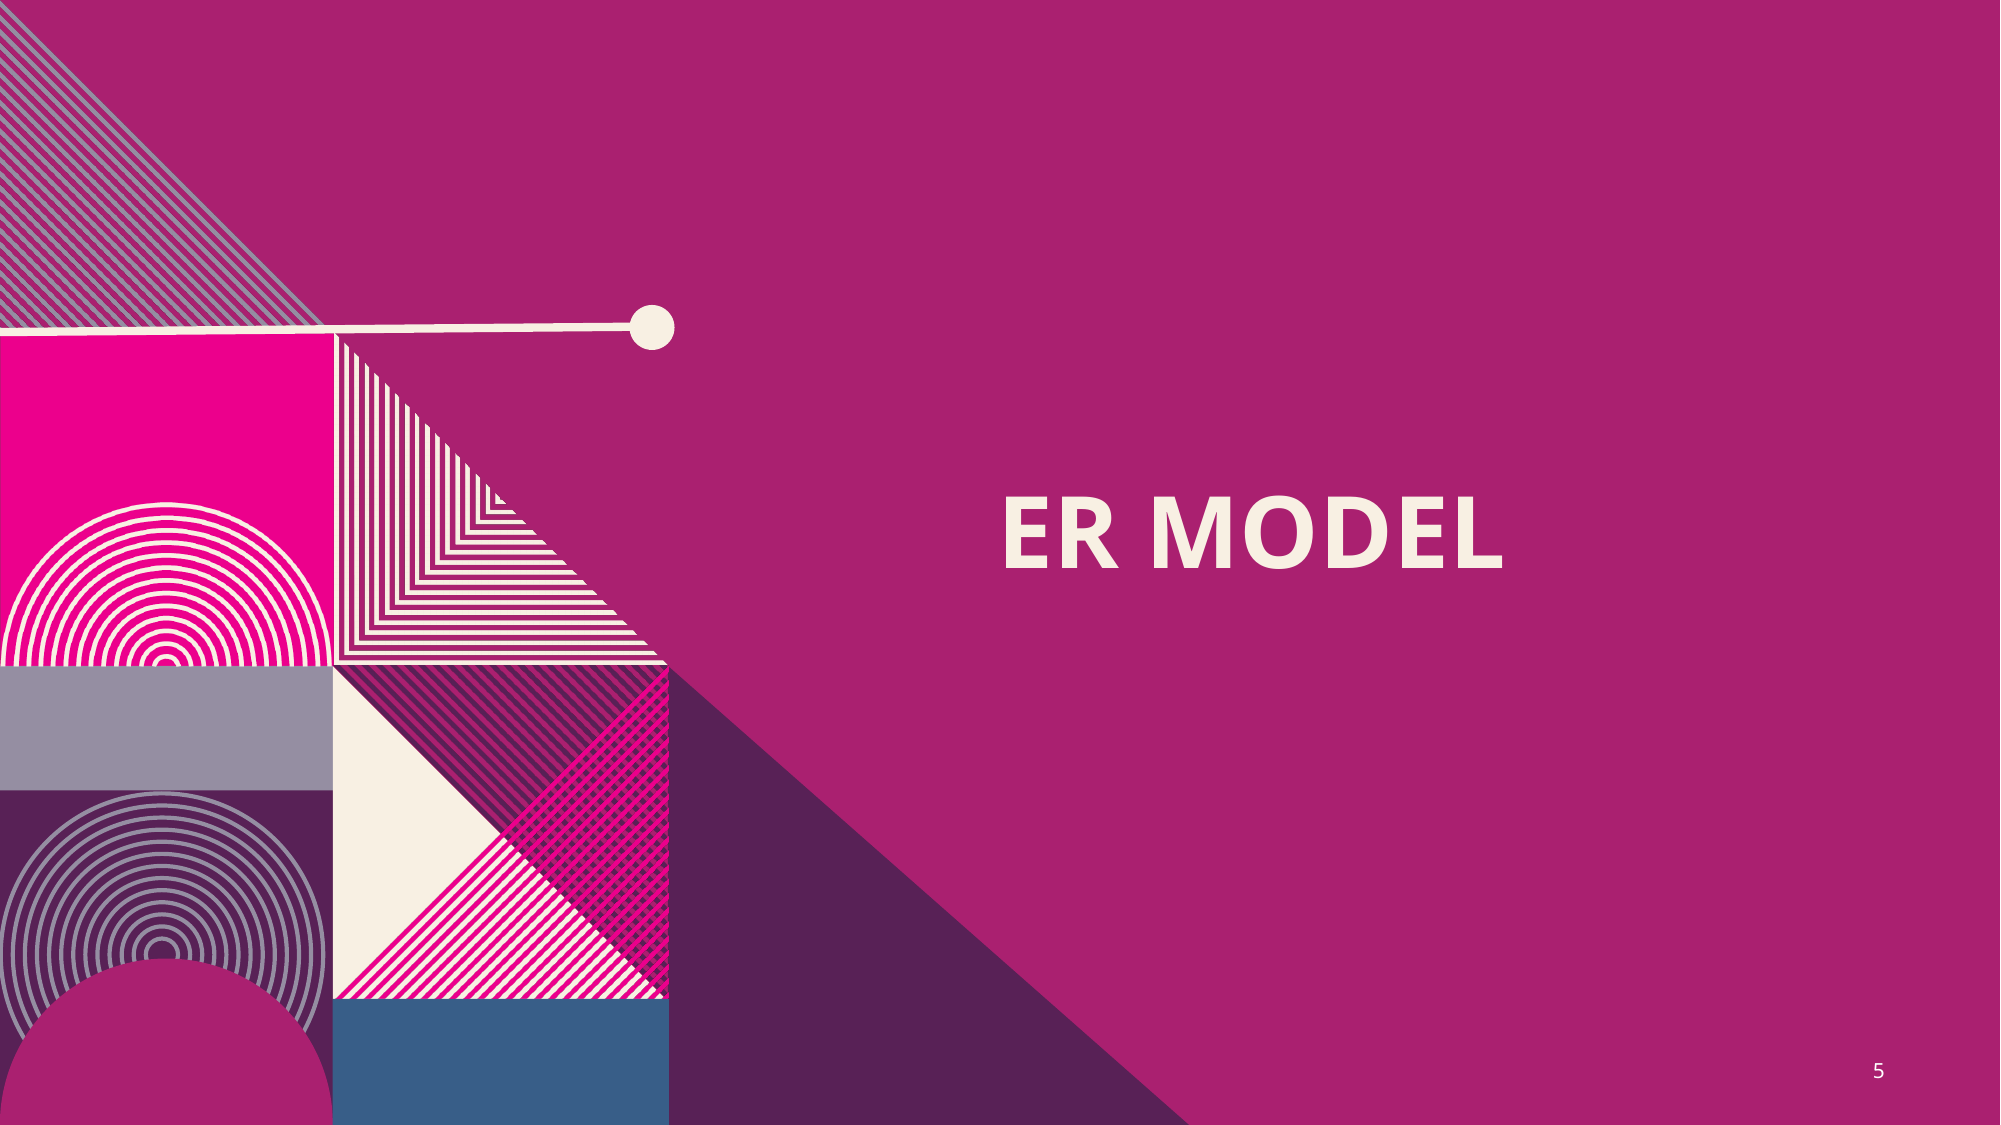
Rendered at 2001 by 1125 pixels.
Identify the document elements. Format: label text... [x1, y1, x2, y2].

slide_number 5 [1824, 1042, 1900, 1102]
picture [333, 332, 669, 998]
title ER MODEL [982, 376, 1735, 598]
picture [0, 0, 333, 327]
picture [0, 502, 332, 667]
